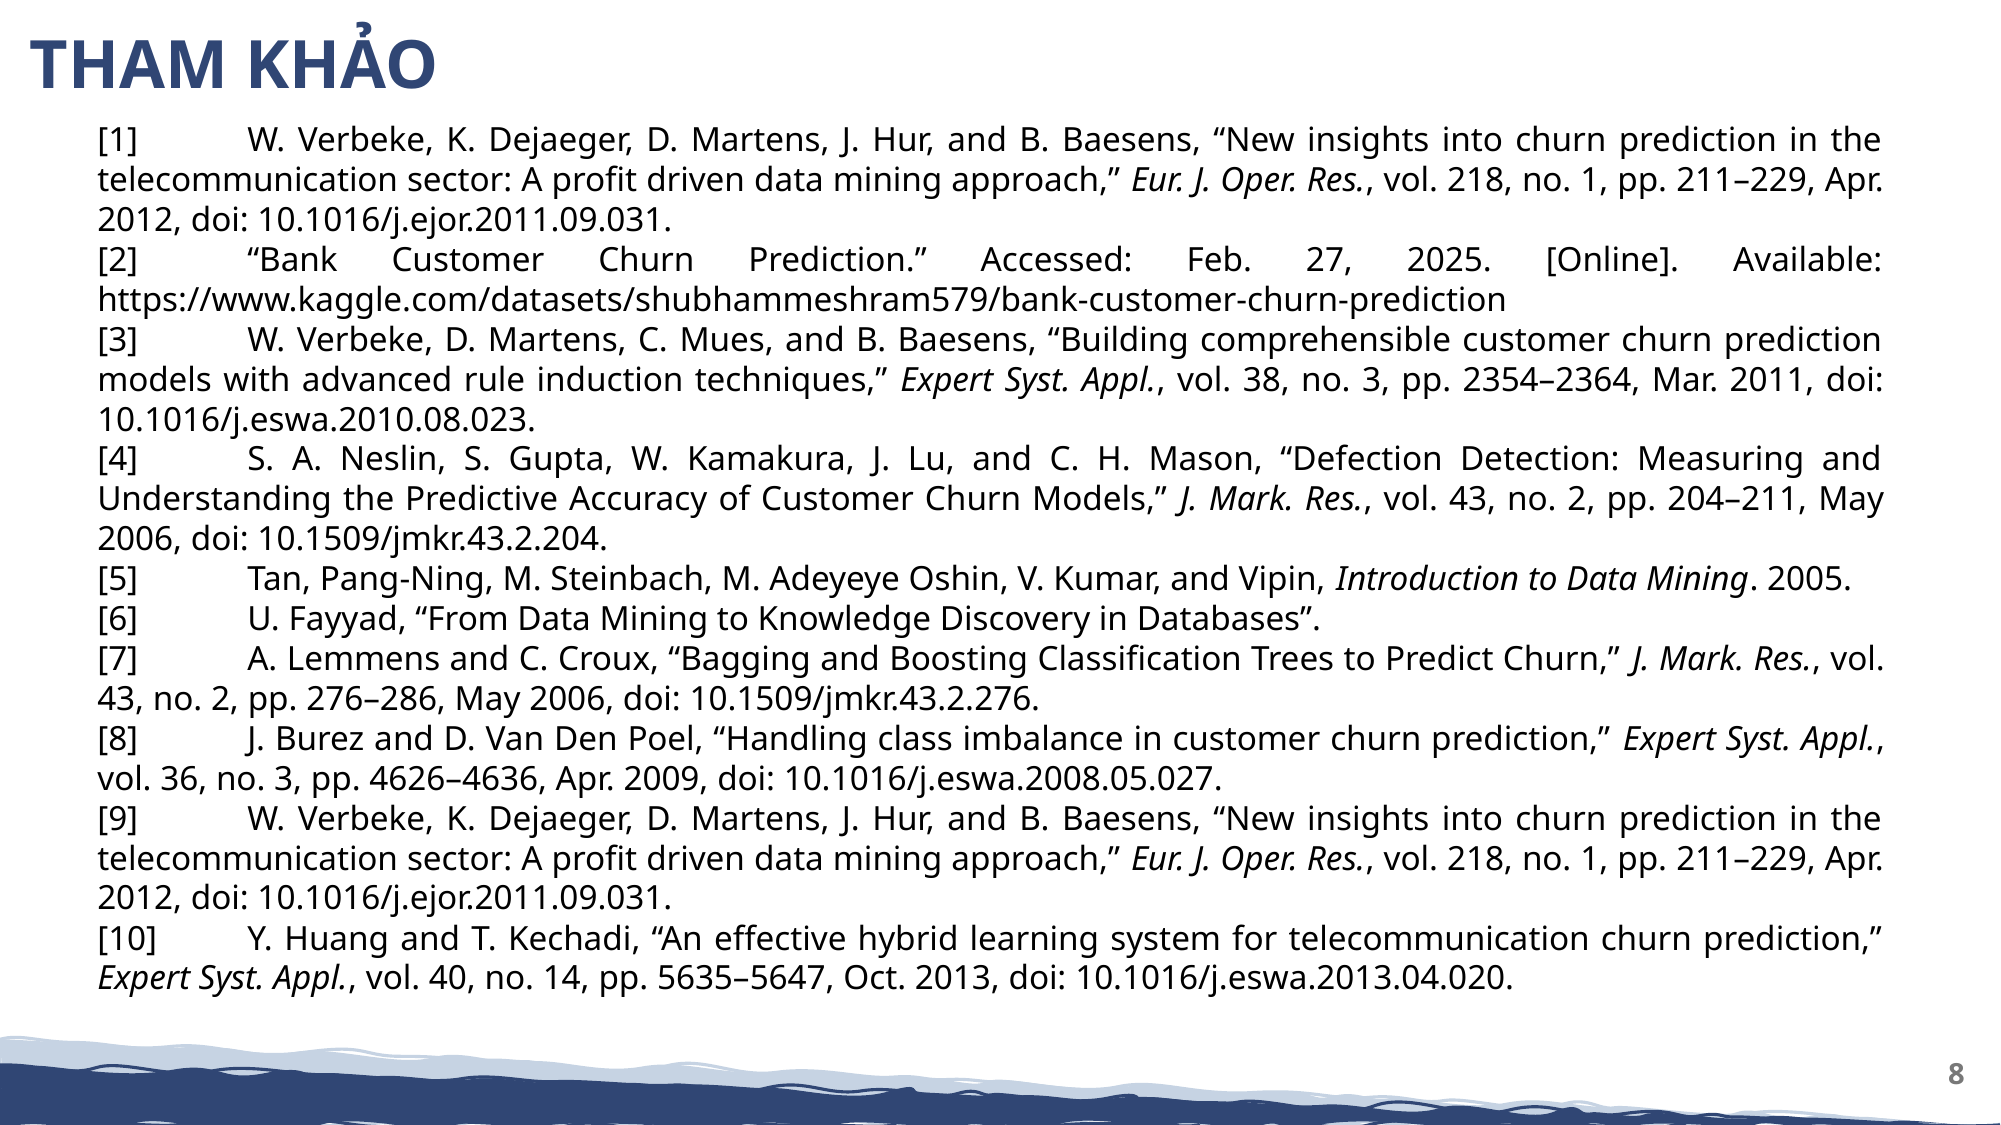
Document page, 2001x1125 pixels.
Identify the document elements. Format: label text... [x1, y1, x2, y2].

slide_number 8 [1530, 1042, 1980, 1103]
text_box [1] W. Verbeke, K. Dejaeger, D. Martens, J. Hur, and B. Baesens, “New insights into churn prediction in the telecommunication sector: A profit driven data mining approach,” Eur. J. Oper. Res., vol. 218, no. 1, pp. 211–229, Apr. 2012, doi: 10.1016/j.ejor.2011.09.031. [2] “Bank Customer Churn Prediction.” Accessed: Feb. 27, 2025. [Online]. Available: https://www.kaggle.com/datasets/shubhammeshram579/bank-customer-churn-prediction [3] W. Verbeke, D. Martens, C. Mues, and B. Baesens, “Building comprehensible customer churn prediction models with advanced rule induction techniques,” Expert Syst. Appl., vol. 38, no. 3, pp. 2354–2364, Mar. 2011, doi: 10.1016/j.eswa.2010.08.023. [4] S. A. Neslin, S. Gupta, W. Kamakura, J. Lu, and C. H. Mason, “Defection Detection: Measuring and Understanding the Predictive Accuracy of Customer Churn Models,” J. Mark. Res., vol. 43, no. 2, pp. 204–211, May 2006, doi: 10.1509/jmkr.43.2.204. [5] Tan, Pang-Ning, M. Steinbach, M. Adeyeye Oshin, V. Kumar, and Vipin, Introduction to Data Mining. 2005. [6] U. Fayyad, “From Data Mining to Knowledge Discovery in Databases”. [7] A. Lemmens and C. Croux, “Bagging and Boosting Classification Trees to Predict Churn,” J. Mark. Res., vol. 43, no. 2, pp. 276–286, May 2006, doi: 10.1509/jmkr.43.2.276. [8] J. Burez and D. Van Den Poel, “Handling class imbalance in customer churn prediction,” Expert Syst. Appl., vol. 36, no. 3, pp. 4626–4636, Apr. 2009, doi: 10.1016/j.eswa.2008.05.027. [9] W. Verbeke, K. Dejaeger, D. Martens, J. Hur, and B. Baesens, “New insights into churn prediction in the telecommunication sector: A profit driven data mining approach,” Eur. J. Oper. Res., vol. 218, no. 1, pp. 211–229, Apr. 2012, doi: 10.1016/j.ejor.2011.09.031. [10] Y. Huang and T. Kechadi, “An effective hybrid learning system for telecommunication churn prediction,” Expert Syst. Appl., vol. 40, no. 14, pp. 5635–5647, Oct. 2013, doi: 10.1016/j.eswa.2013.04.020. [0, 110, 1980, 1004]
text_box THAM KHẢO [14, 14, 914, 110]
